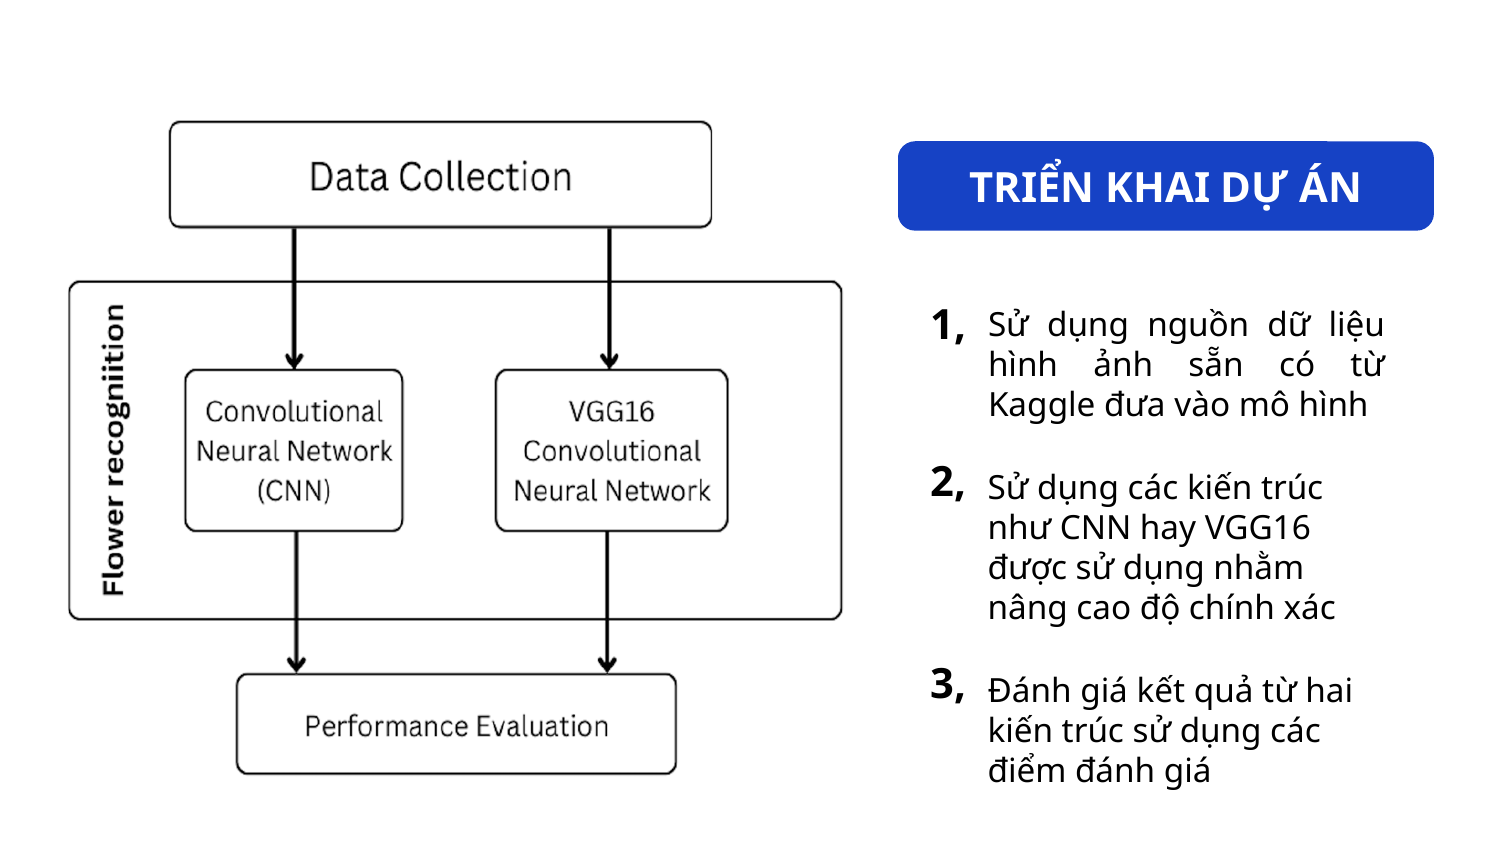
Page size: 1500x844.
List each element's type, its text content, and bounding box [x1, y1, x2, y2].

text_box 1, [904, 290, 999, 356]
text_box Sử dụng các kiến trúc như CNN hay VGG16 được sử dụng nhằm nâng cao độ chính xác [972, 458, 1401, 634]
picture [6, 80, 899, 819]
title Sử dụng nguồn dữ liệu hình ảnh sẵn có từ Kaggle đưa vào mô hình [973, 280, 1401, 445]
text_box Đánh giá kết quả từ hai kiến trúc sử dụng các điểm đánh giá [972, 661, 1401, 797]
text_box 2, [904, 447, 999, 513]
text_box TRIỂN KHAI DỰ ÁN [904, 141, 1434, 231]
text_box 3, [904, 649, 999, 715]
